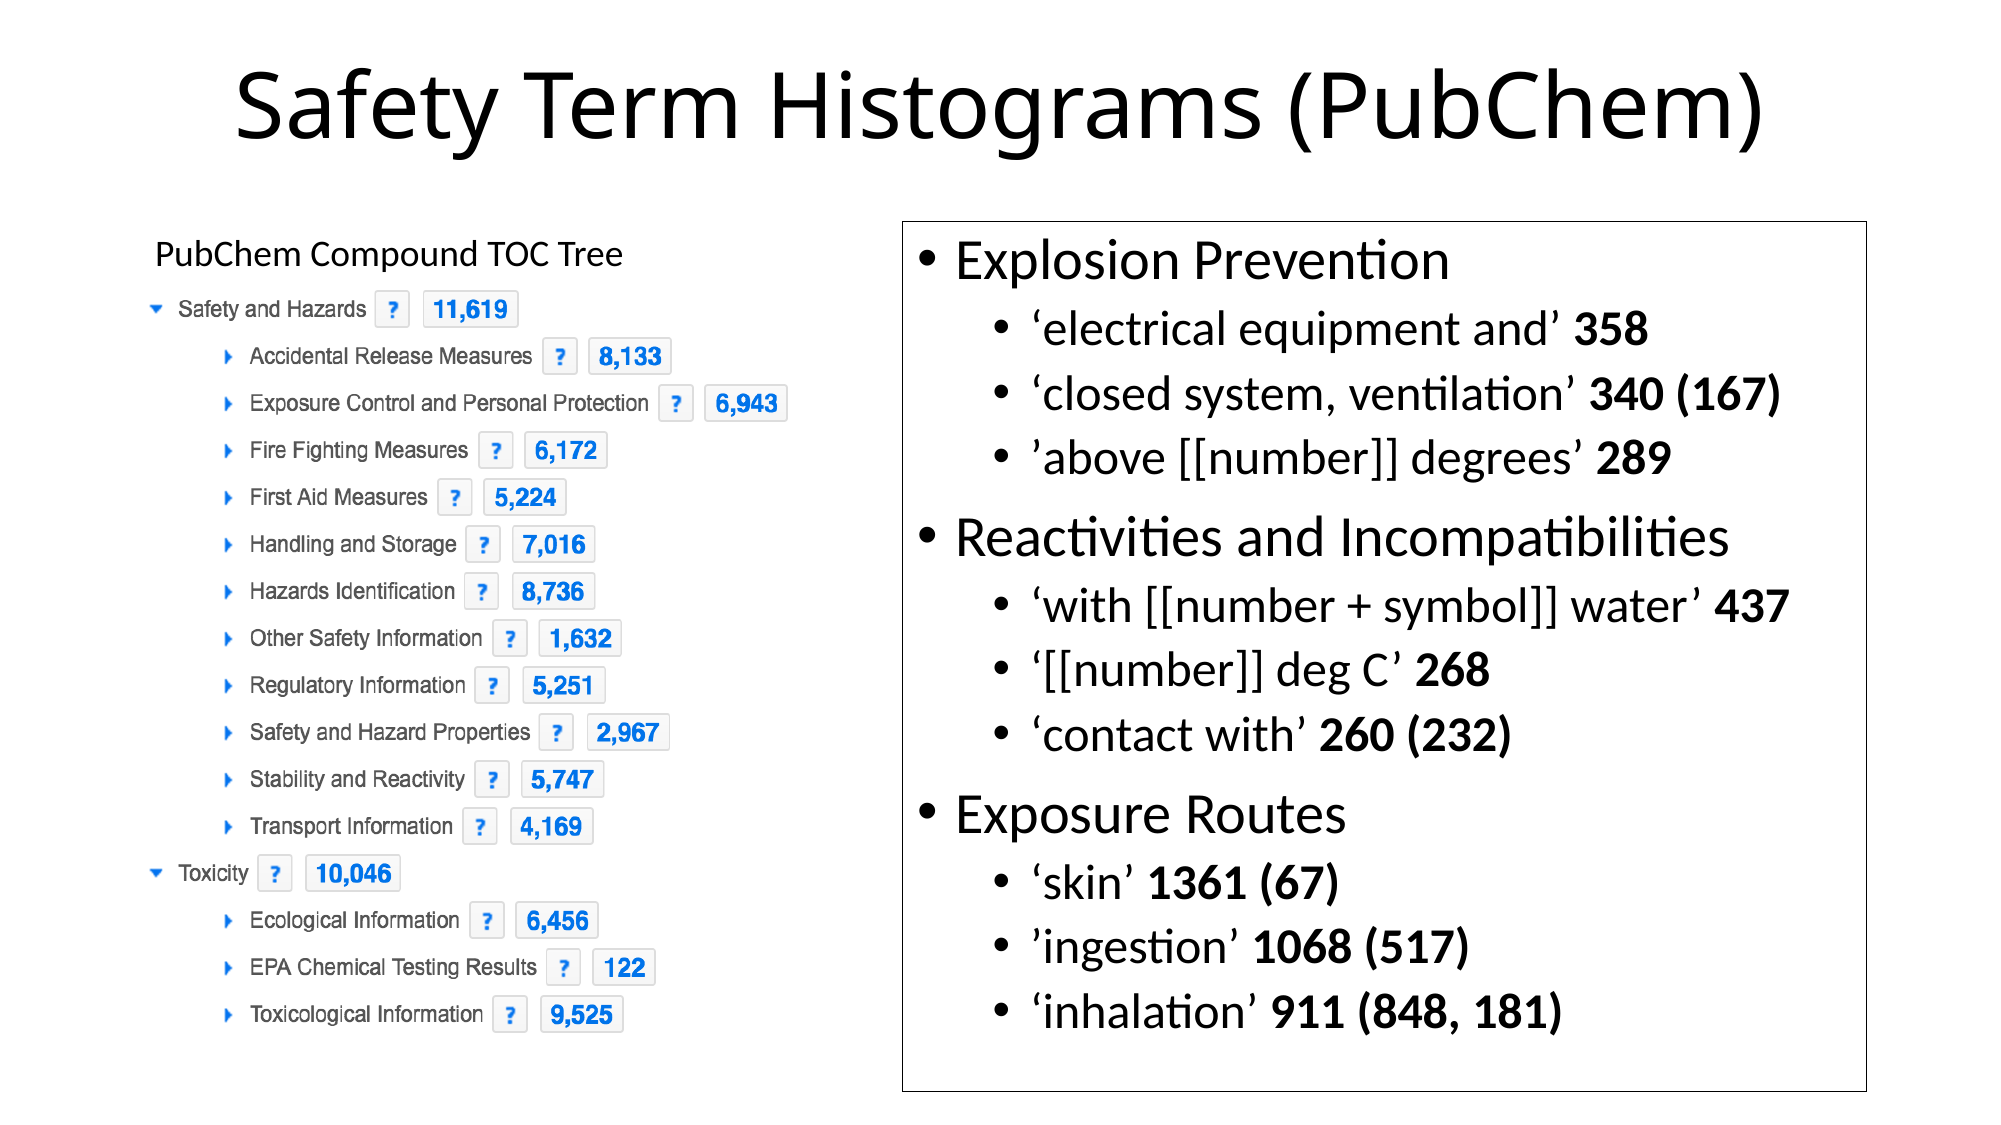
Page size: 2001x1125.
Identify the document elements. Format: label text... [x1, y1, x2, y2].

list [137, 286, 809, 1040]
title Safety Term Histograms (PubChem) [137, 0, 1863, 218]
text_box PubChem Compound TOC Tree [140, 221, 640, 282]
list Explosion Prevention ‘electrical equipment and’ 358 ‘closed system, ventilation’ 340 (167) ’above [[number]] degrees’ 289 Reactivities and Incompatibilities ‘with [[number + symbol]] water’ 437 ‘[[number]] deg C’ 268 ‘contact with’ 260 (232) Exposure Routes ‘skin’ 1361 (67) ’ingestion’ 1068 (517) ‘inhalation’ 911 (848, 181) [902, 221, 1867, 1092]
